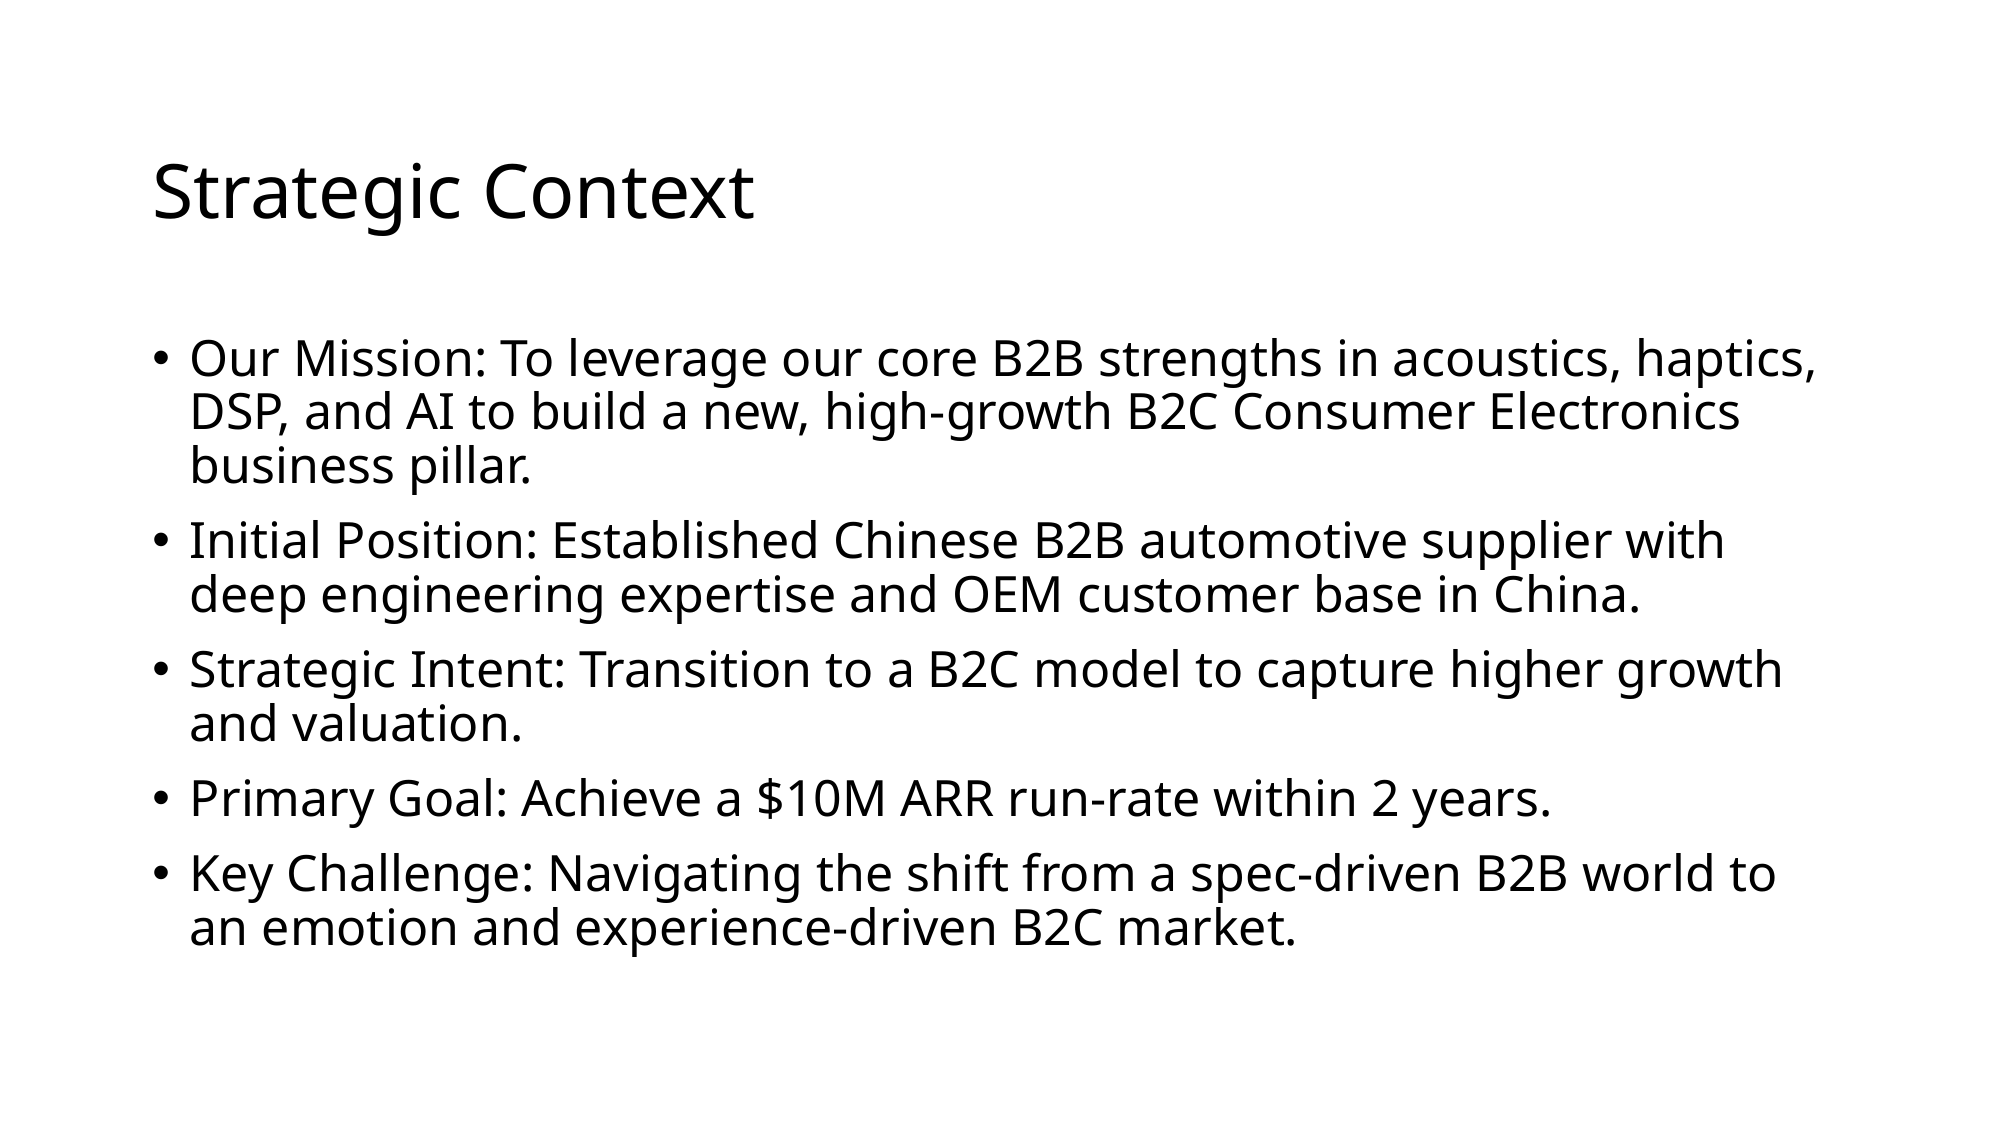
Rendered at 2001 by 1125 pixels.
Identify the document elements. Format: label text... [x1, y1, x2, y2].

title Strategic Context [137, 85, 1863, 304]
list Our Mission: To leverage our core B2B strengths in acoustics, haptics, DSP, and AI to build a new, high-growth B2C Consumer Electronics business pillar. Initial Position: Established Chinese B2B automotive supplier with deep engineering expertise and OEM customer base in China. Strategic Intent: Transition to a B2C model to capture higher growth and valuation. Primary Goal: Achieve a $10M ARR run-rate within 2 years. Key Challenge: Navigating the shift from a spec-driven B2B world to an emotion and experience-driven B2C market. [137, 325, 1863, 1040]
